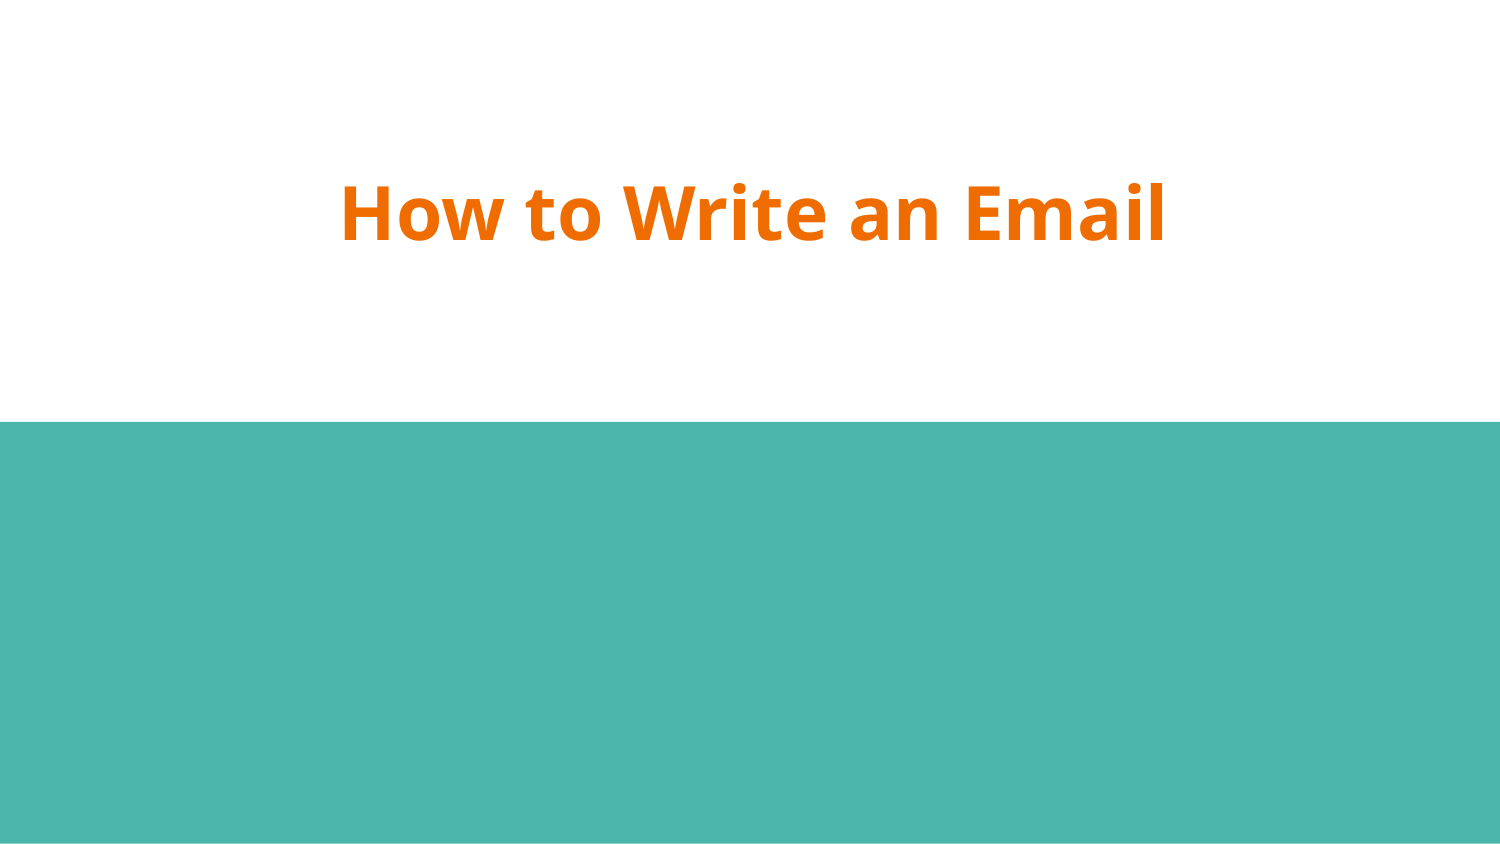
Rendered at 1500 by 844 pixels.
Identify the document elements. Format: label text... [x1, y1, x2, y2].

title How to Write an Email [51, 133, 1458, 289]
